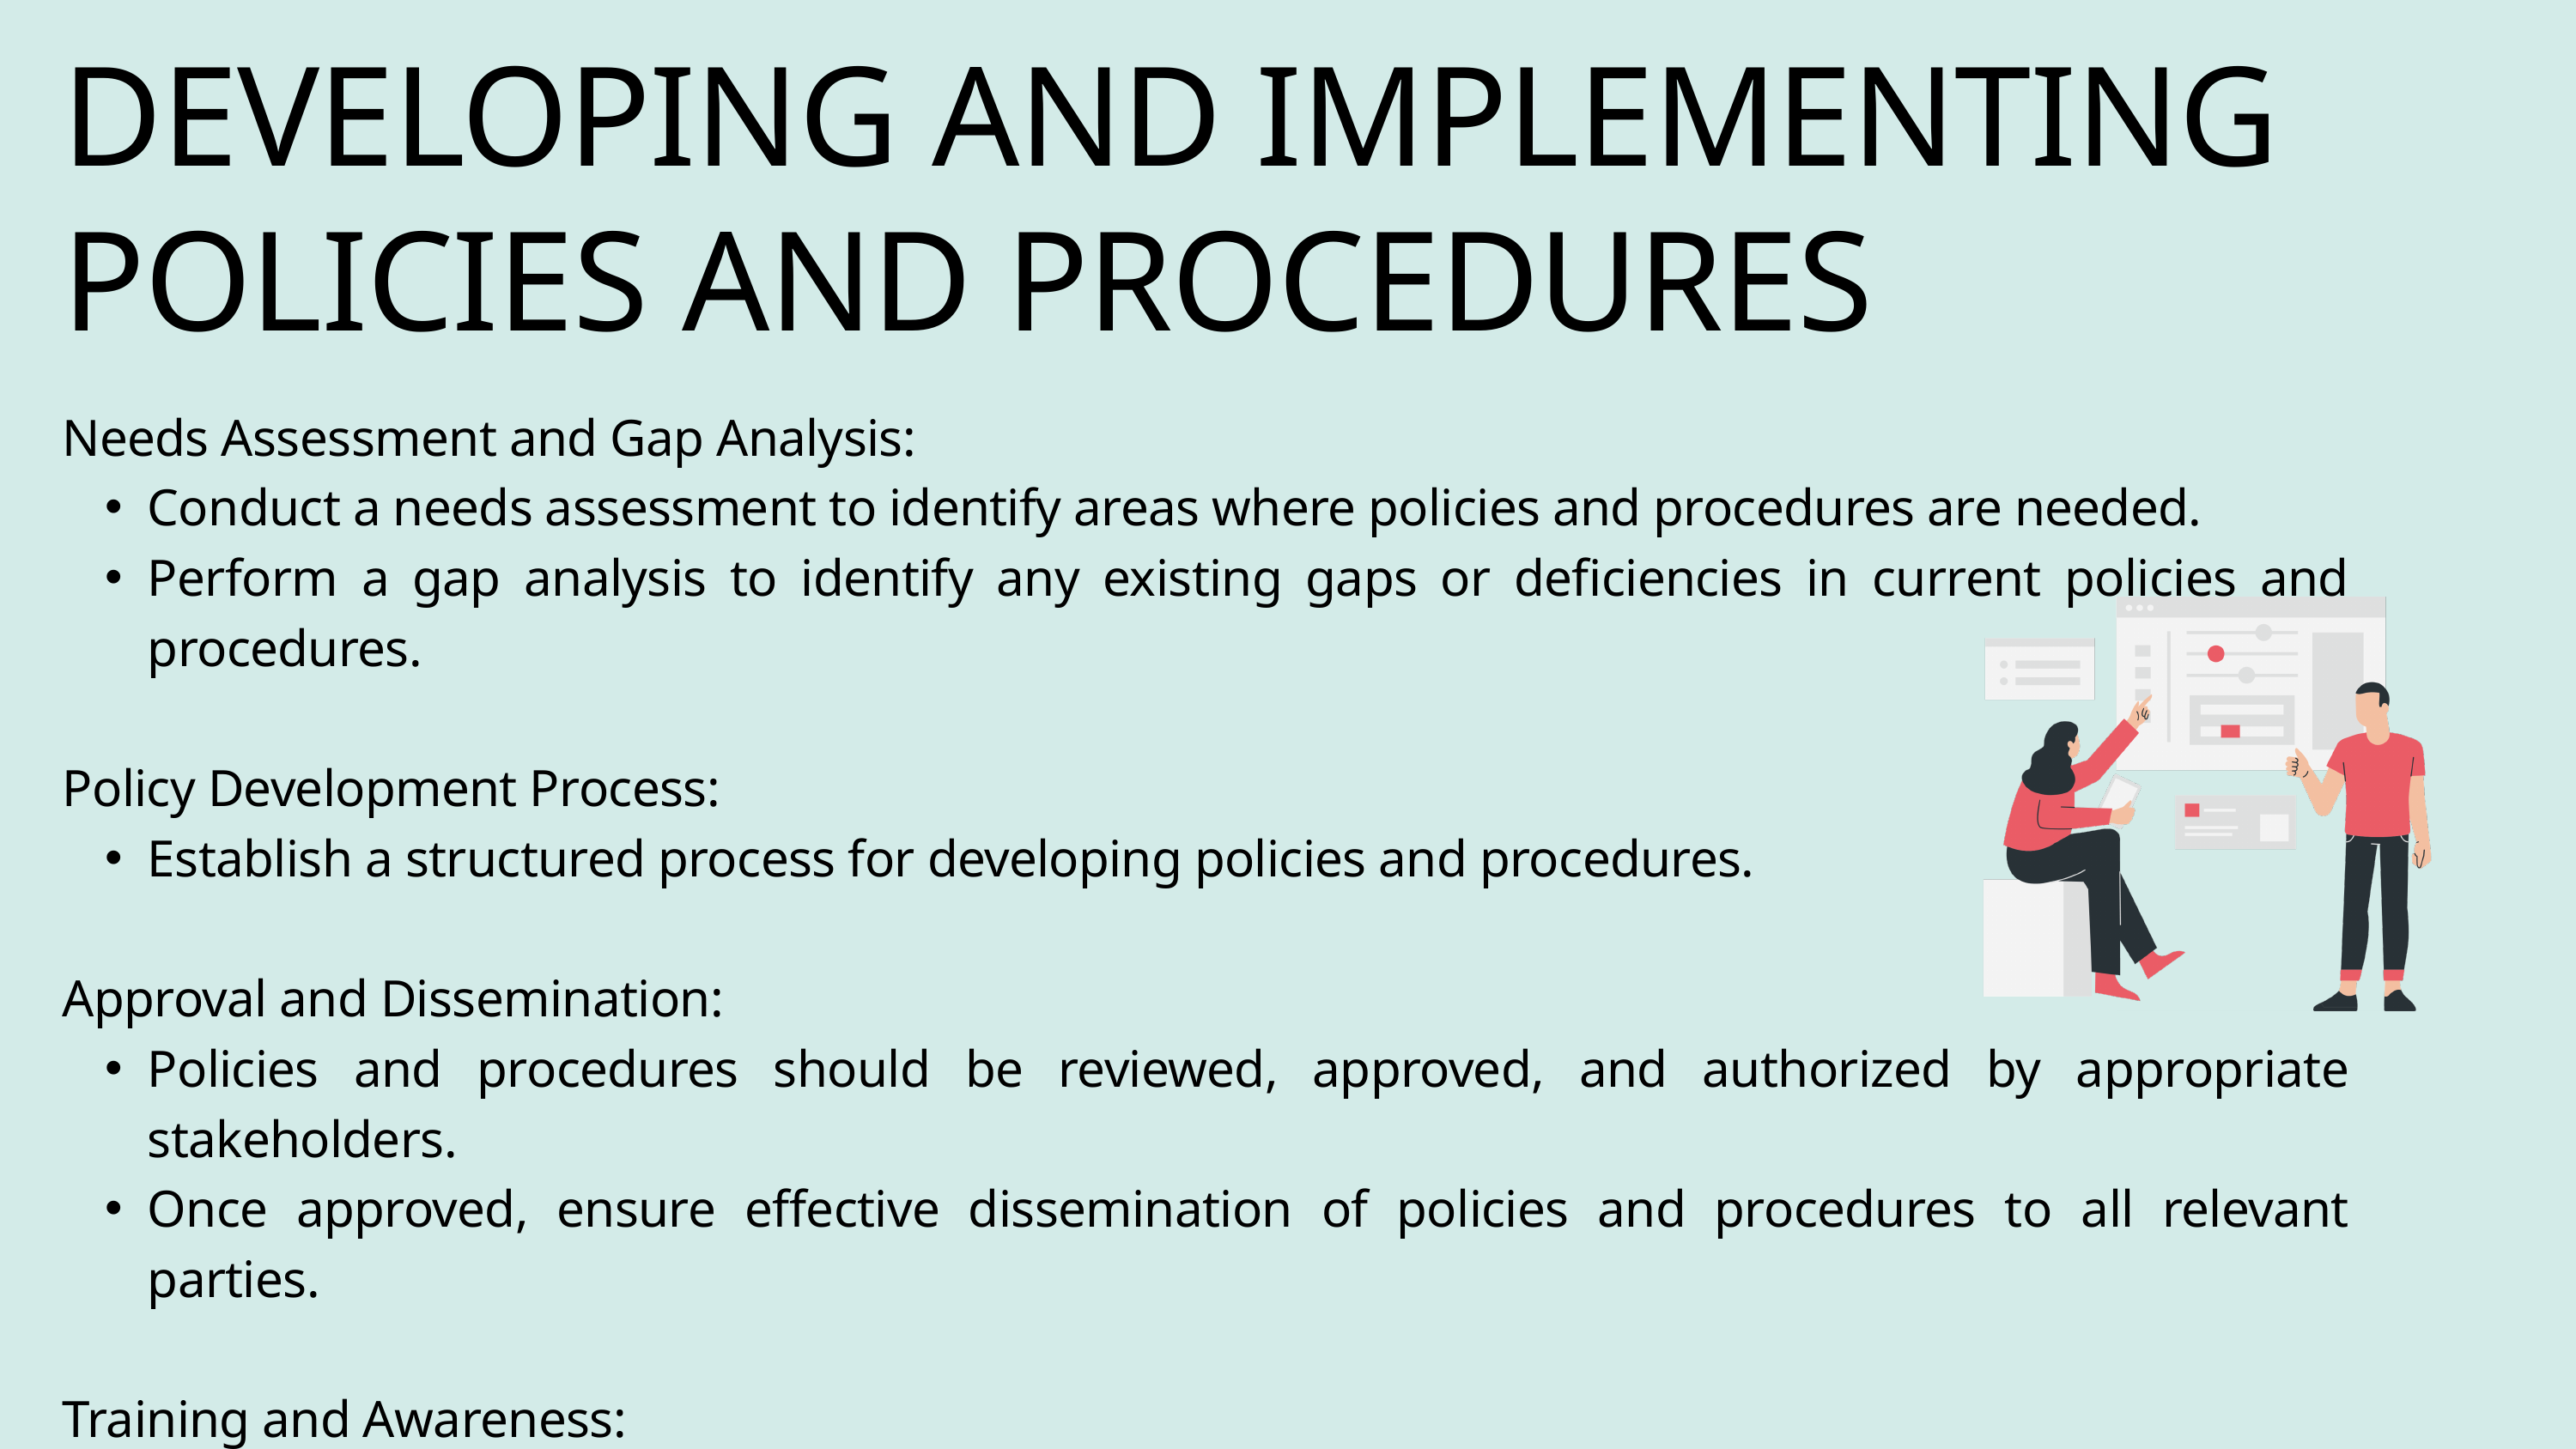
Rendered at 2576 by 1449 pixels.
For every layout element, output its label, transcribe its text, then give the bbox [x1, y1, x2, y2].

text_box DEVELOPING AND IMPLEMENTING POLICIES AND PROCEDURES [62, 27, 2349, 359]
text_box [2349, 597, 2432, 1011]
text_box Needs Assessment and Gap Analysis: Conduct a needs assessment to identify areas where policies and procedures are needed. Perform a gap analysis to identify any existing gaps or deficiencies in current policies and procedures. Policy Development Process: Establish a structured process for developing policies and procedures. Approval and Dissemination: Policies and procedures should be reviewed, approved, and authorized by appropriate stakeholders. Once approved, ensure effective dissemination of policies and procedures to all relevant parties. Training and Awareness: Provide comprehensive training to employees on the policies and procedures. [62, 396, 2349, 1449]
